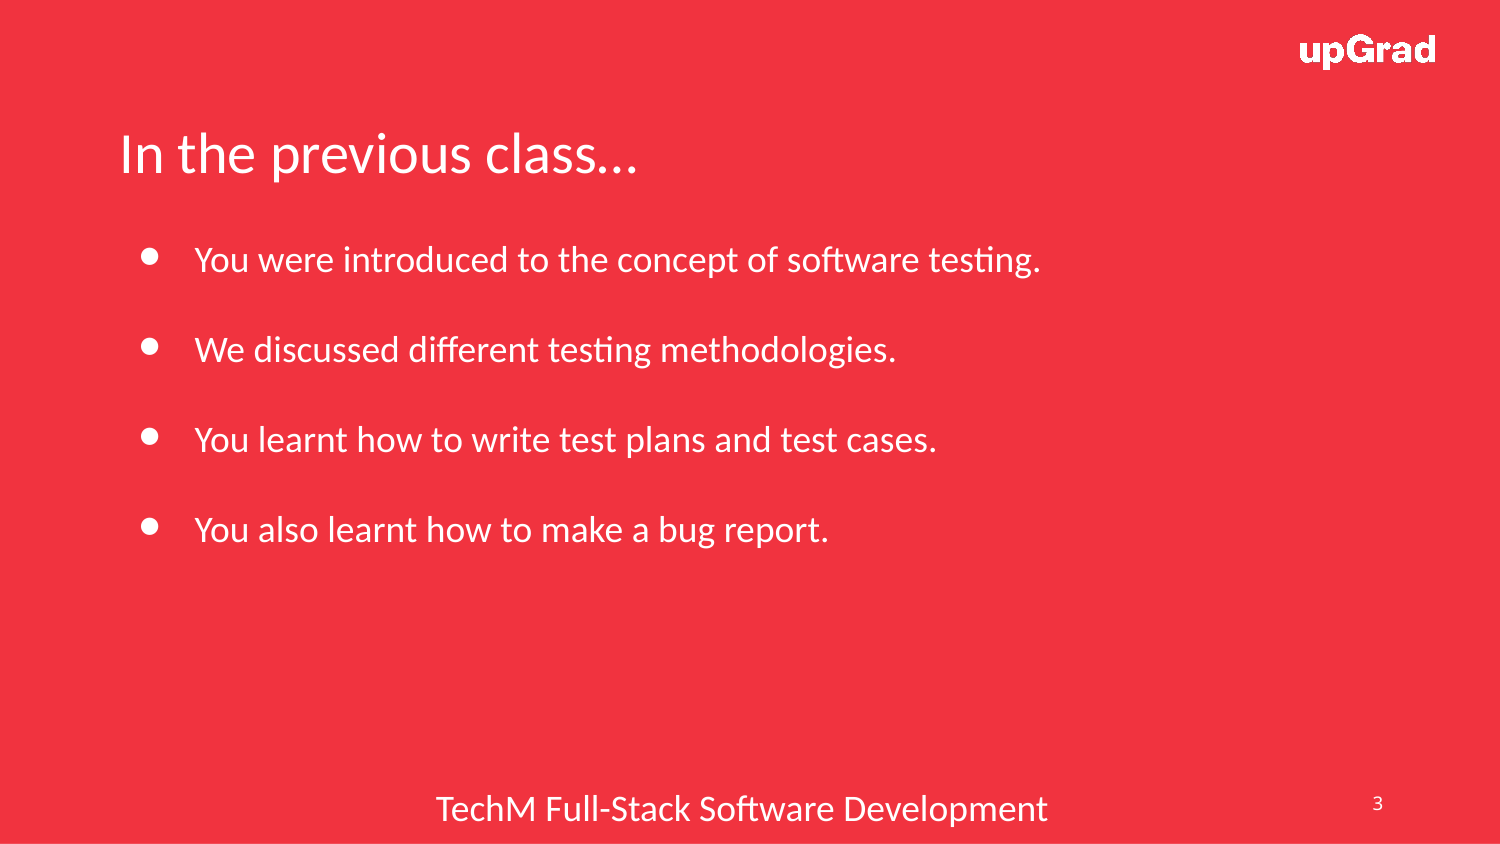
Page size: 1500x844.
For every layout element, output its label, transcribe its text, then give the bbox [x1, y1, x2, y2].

picture [1300, 34, 1435, 70]
text_box You were introduced to the concept of software testing. We discussed different testing methodologies. You learnt how to write test plans and test cases. You also learnt how to make a bug report. [104, 227, 1198, 720]
slide_number 3 [1092, 782, 1399, 827]
footer TechM Full-Stack Software Development [420, 782, 1092, 827]
text_box In the previous class… [104, 107, 1235, 194]
